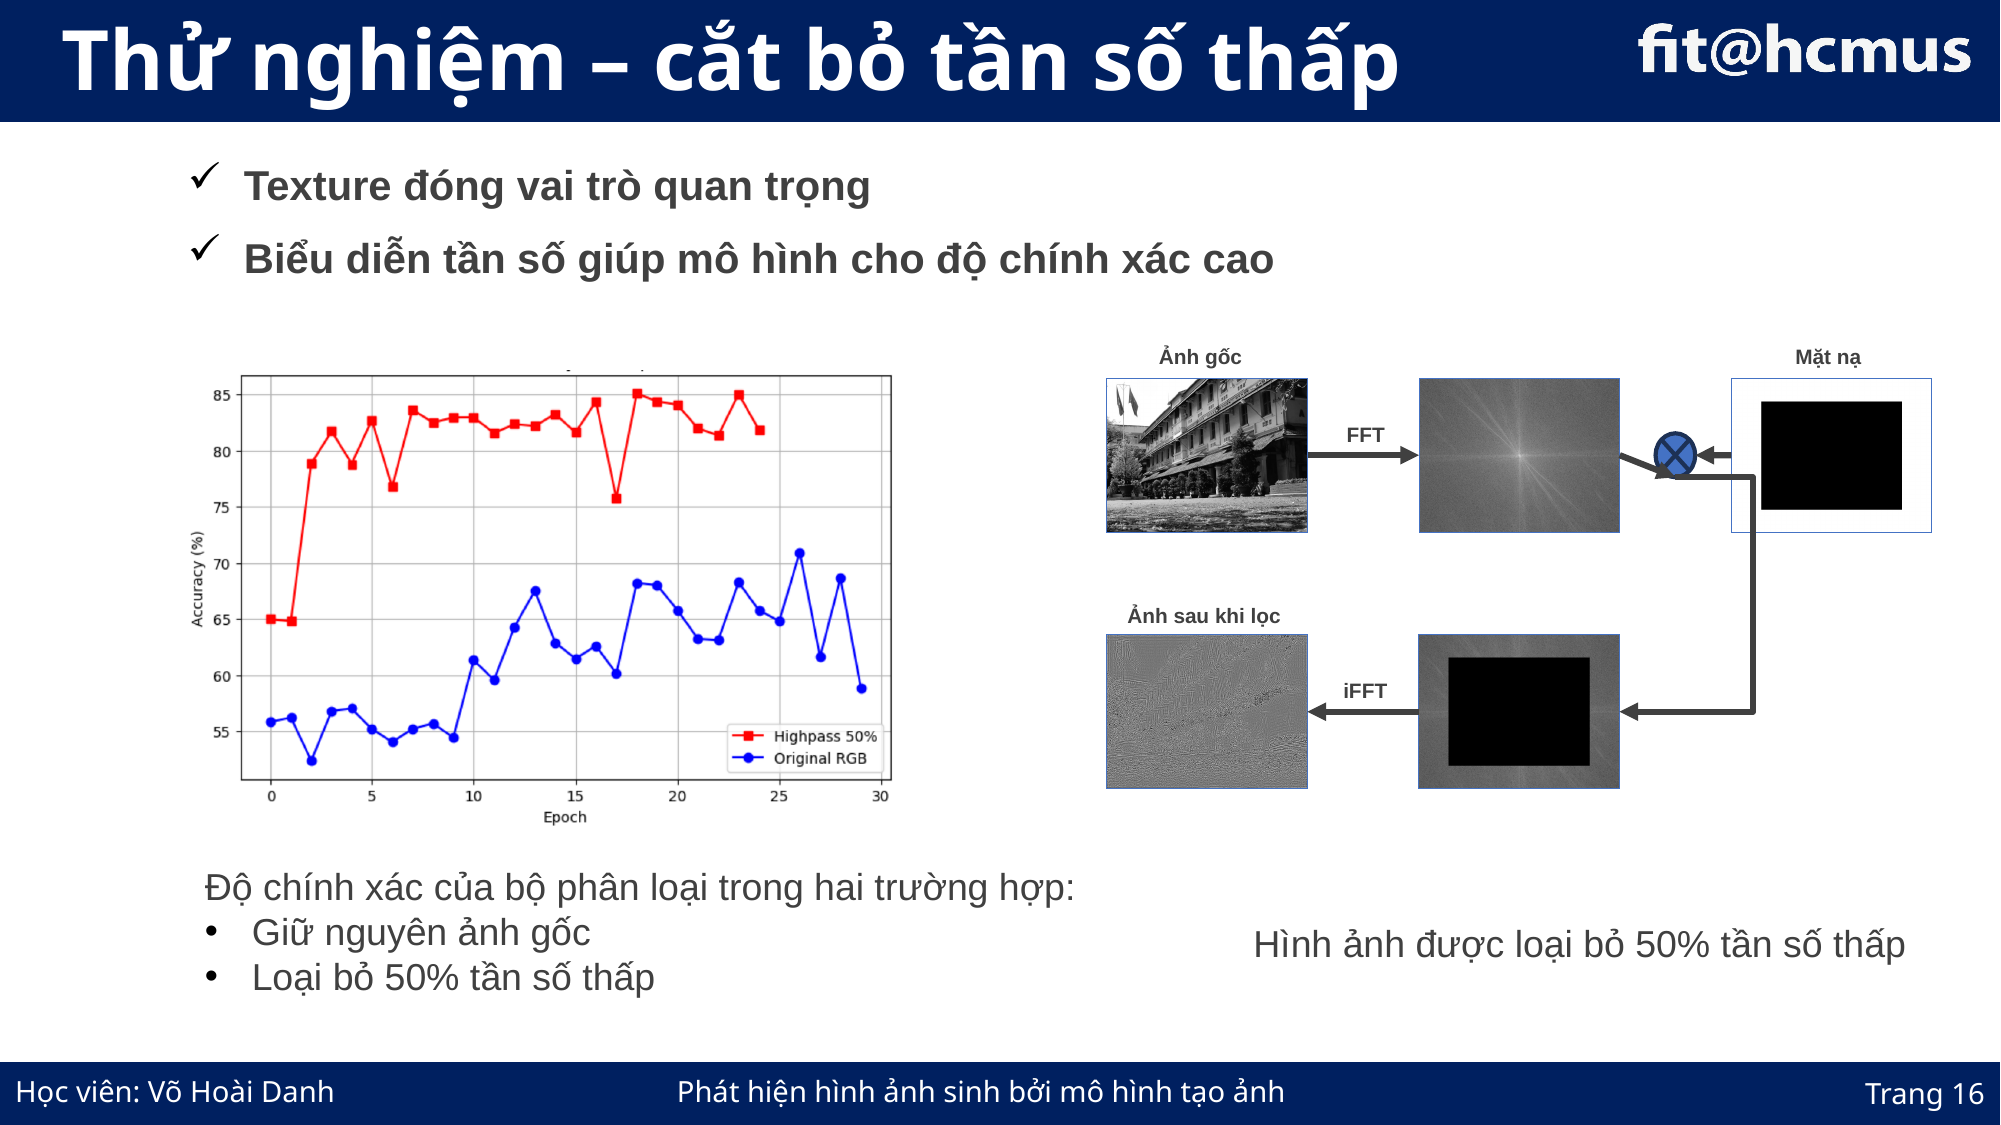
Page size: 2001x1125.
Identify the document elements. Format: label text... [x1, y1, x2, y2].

text_box Độ chính xác của bộ phân loại trong hai trường hợp: Giữ nguyên ảnh gốc Loại bỏ 50% tần số thấp [190, 855, 1171, 1005]
picture [182, 369, 894, 829]
text_box Thử nghiệm – cắt bỏ tần số thấp [0, 0, 2000, 115]
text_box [1106, 335, 1933, 790]
picture [1554, 0, 2001, 149]
text_box Texture đóng vai trò quan trọng [171, 150, 1240, 219]
text_box Biểu diễn tần số giúp mô hình cho độ chính xác cao [171, 222, 1355, 291]
text_box Hình ảnh được loại bỏ 50% tần số thấp [1238, 912, 2000, 973]
